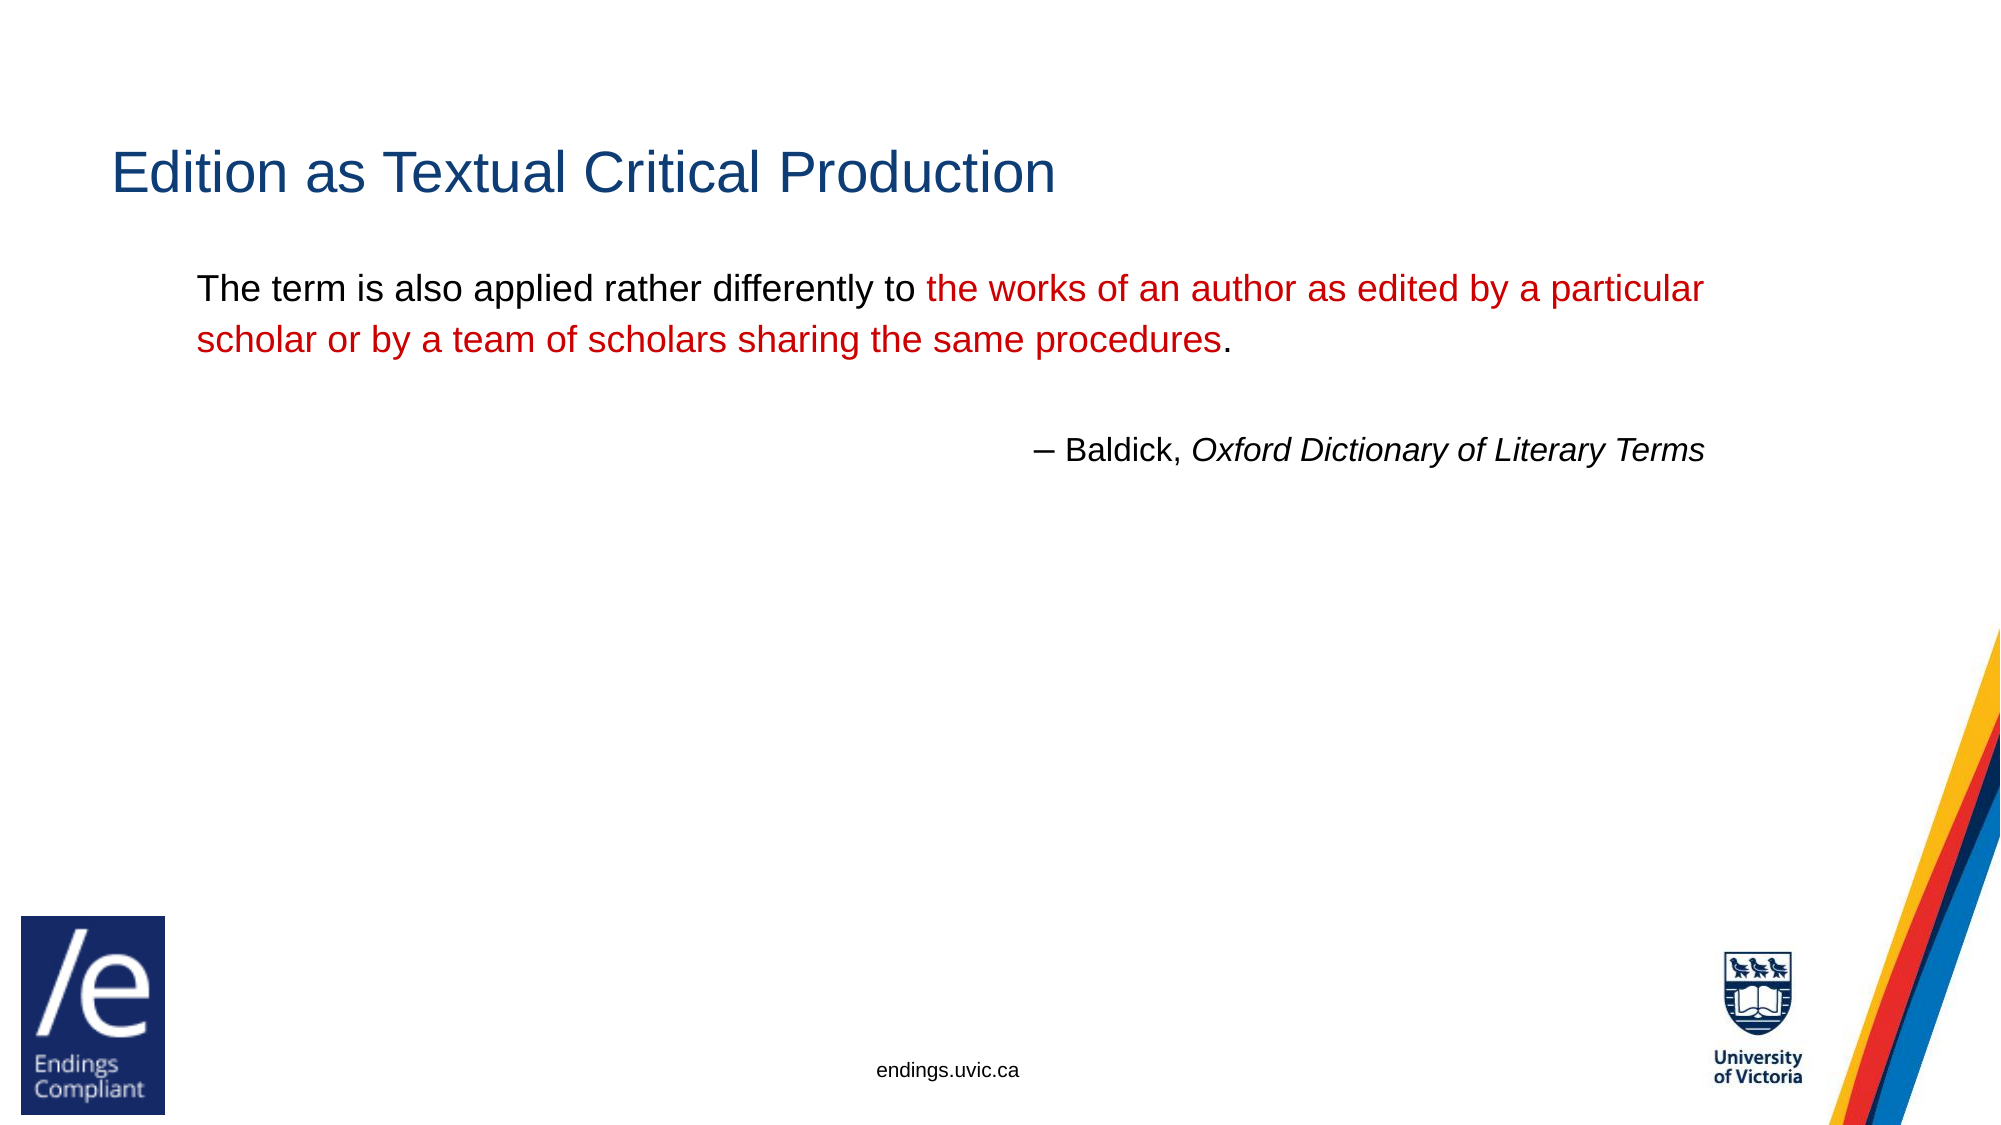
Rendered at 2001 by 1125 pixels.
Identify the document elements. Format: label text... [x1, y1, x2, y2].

picture [0, 0, 2000, 1125]
title Edition as Textual Critical Production [111, 35, 1857, 304]
list The term is also applied rather differently to the works of an author as edited by a particular scholar or by a team of scholars sharing the same procedures. – Baldick, Oxford Dictionary of Literary Terms [196, 304, 1707, 1005]
